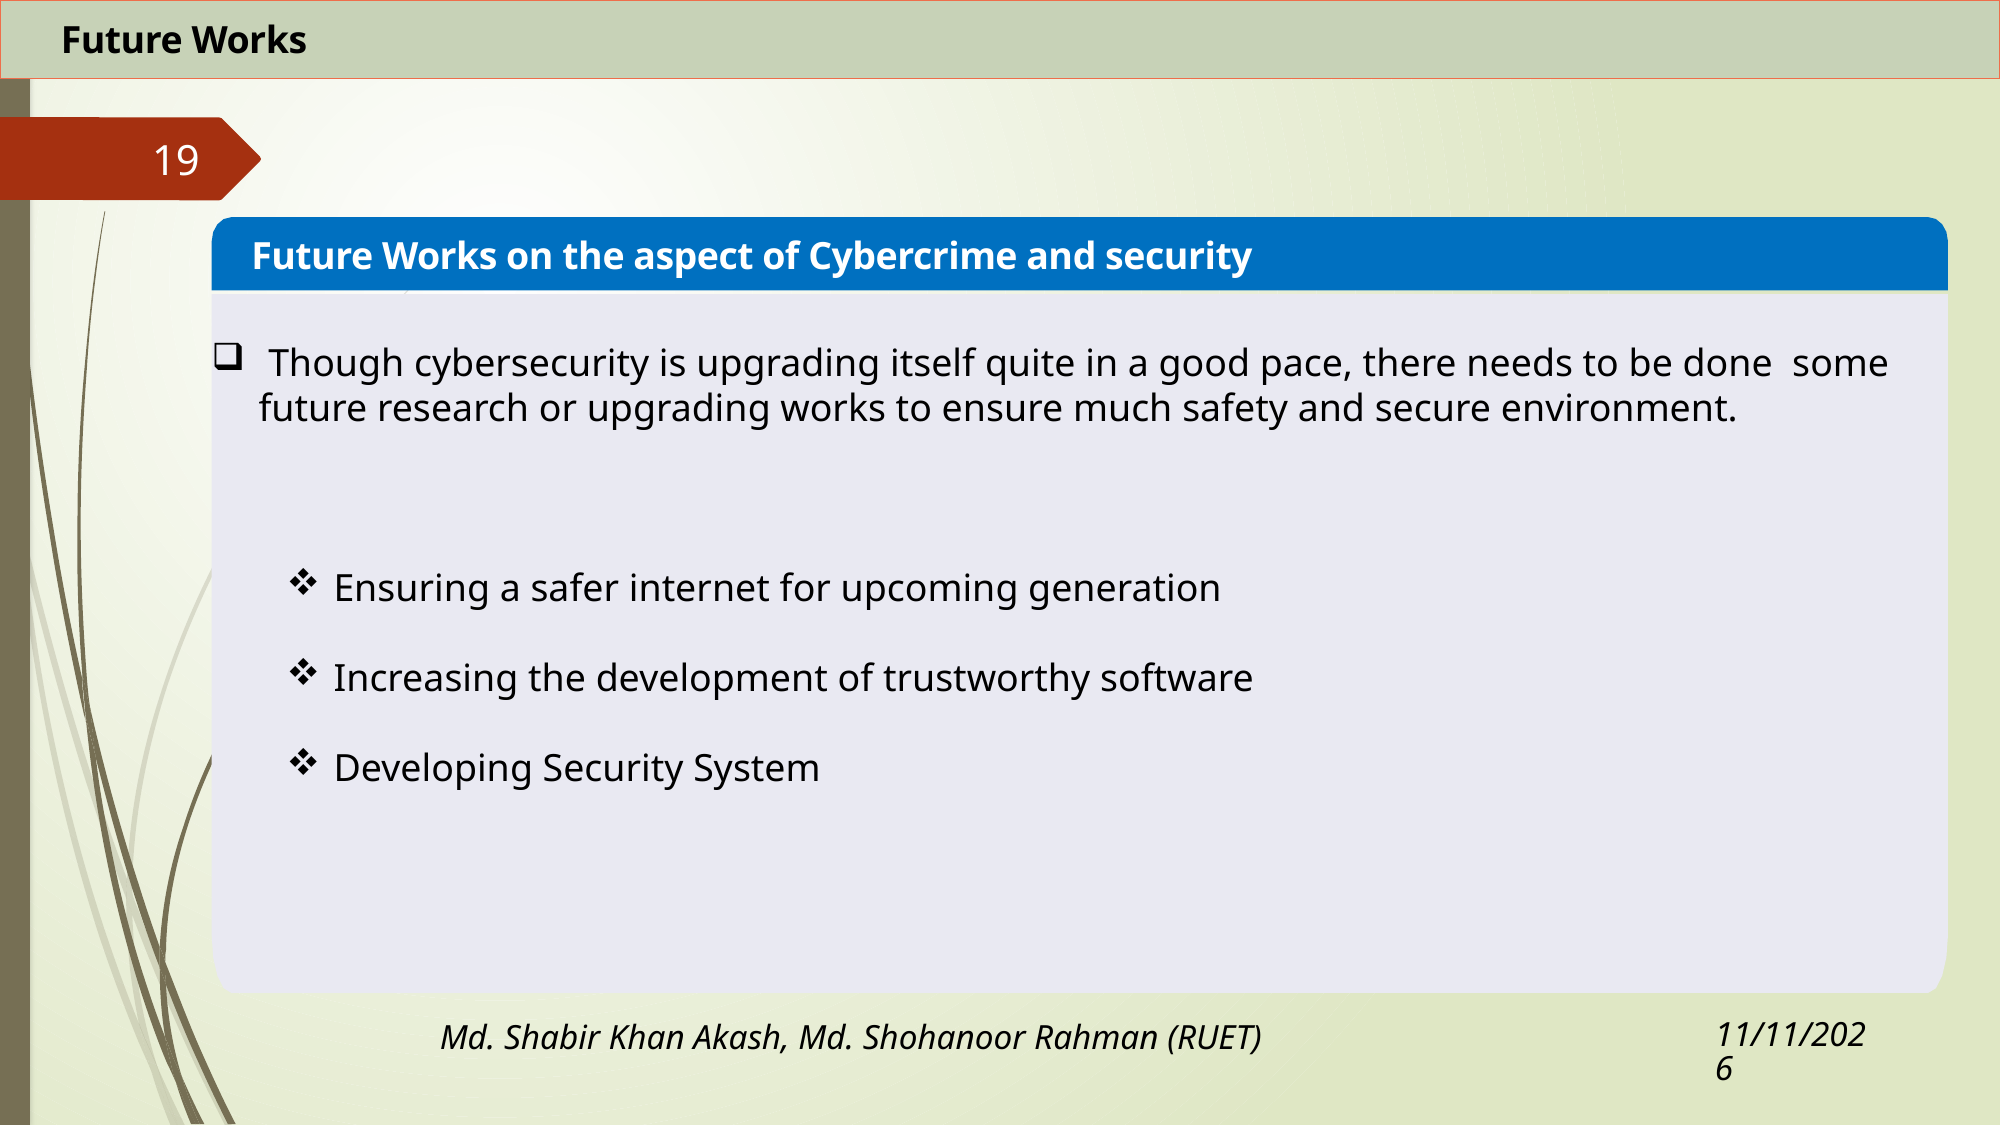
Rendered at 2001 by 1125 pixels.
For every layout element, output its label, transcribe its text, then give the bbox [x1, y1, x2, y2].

text_box Future Works on the aspect of Cybercrime and security [211, 230, 1871, 278]
text_box [211, 217, 1948, 291]
text_box Future Works [21, 14, 425, 163]
slide_number 25-Sep-19 [1699, 1005, 1888, 1067]
footer Md. Shabir Khan Akash, Md. Shohanoor Rahman (RUET) [424, 1006, 1675, 1067]
text_box Though cybersecurity is upgrading itself quite in a good pace, there needs to be done some future research or upgrading works to ensure much safety and secure environment. Ensuring a safer internet for upcoming generation Increasing the development of trustworthy software Developing Security System [211, 294, 1948, 993]
text_box [0, 0, 2000, 79]
slide_number 19 [87, 163, 216, 190]
